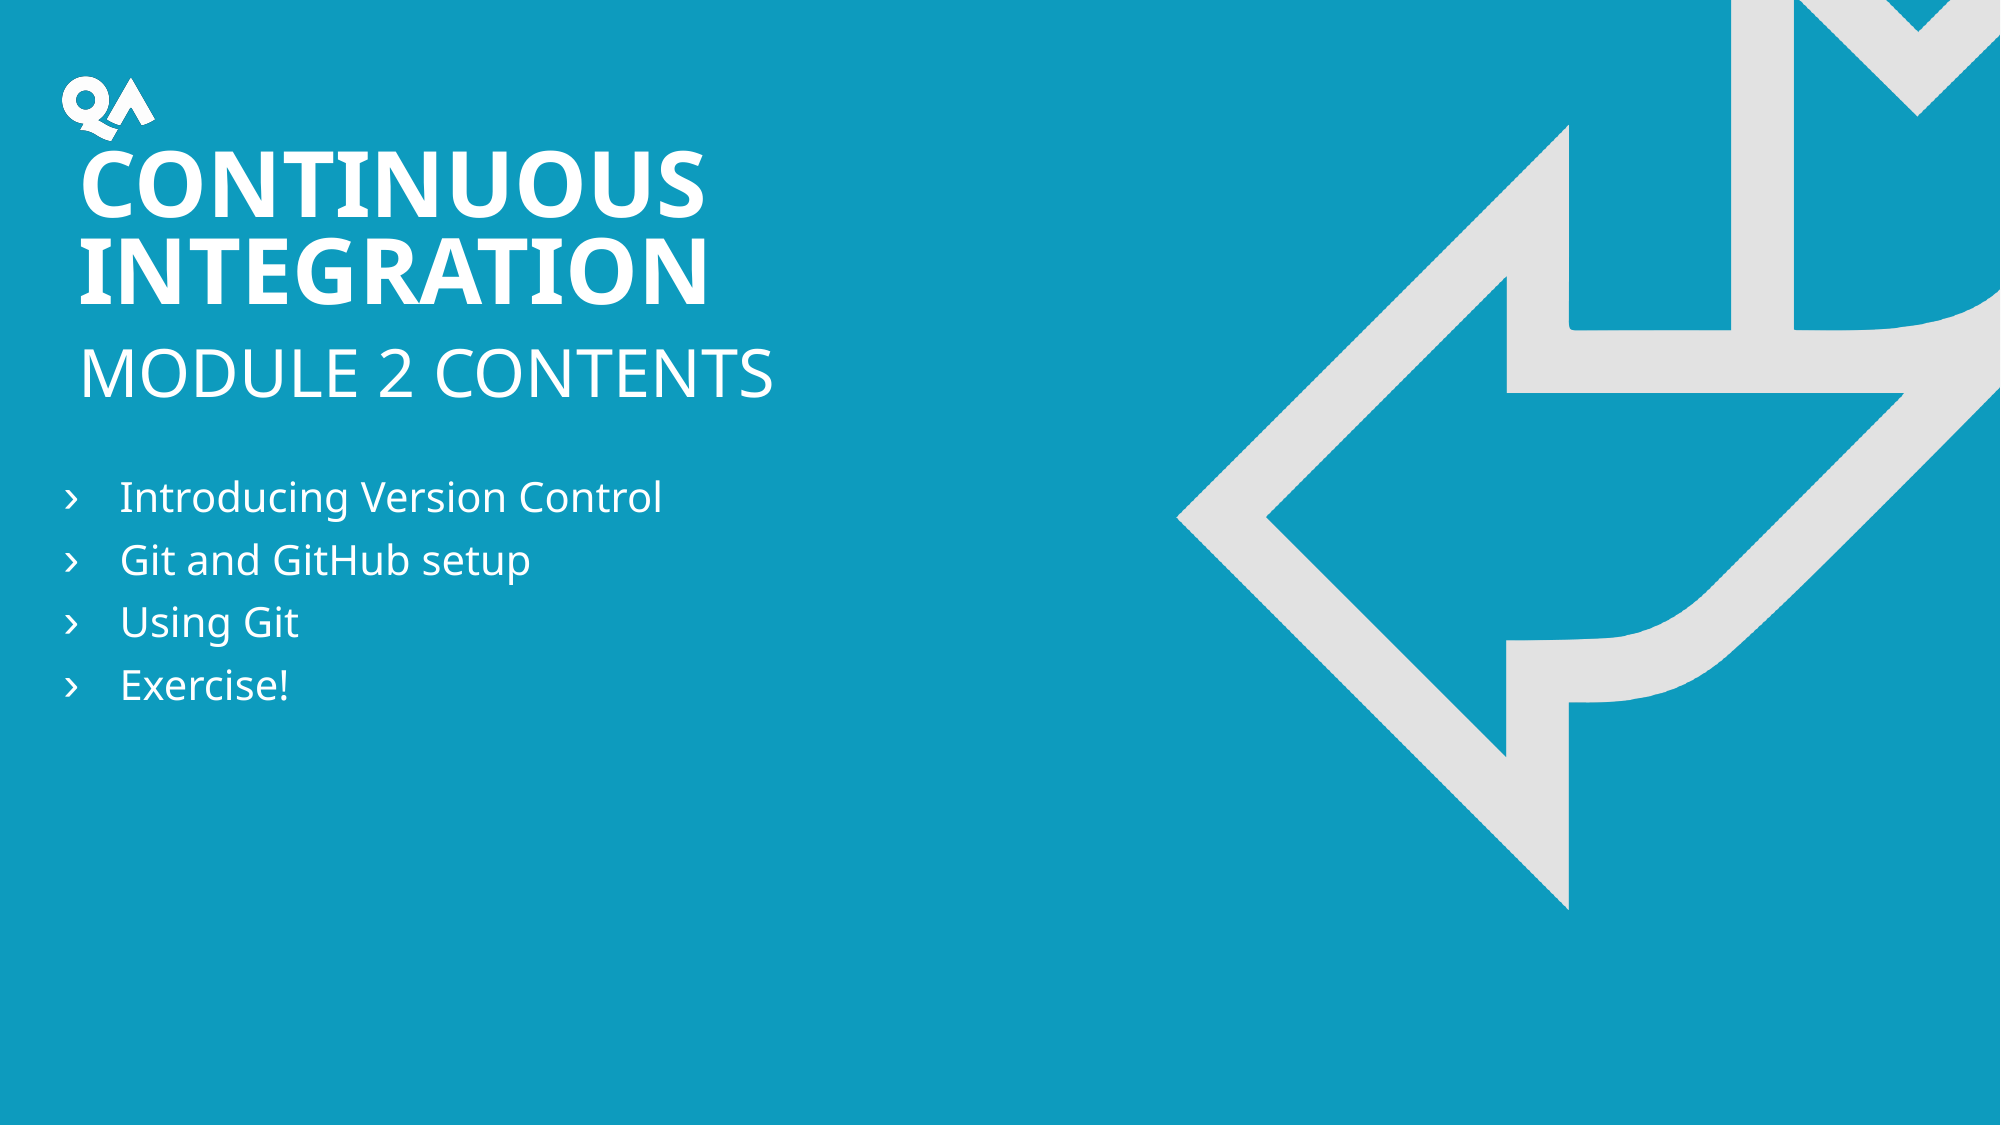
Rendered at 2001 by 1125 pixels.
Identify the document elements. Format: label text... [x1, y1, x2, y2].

picture [520, 151, 581, 217]
picture [190, 239, 239, 303]
picture [532, 239, 561, 303]
picture [298, 238, 351, 304]
list Introducing Version Control Git and GitHub setup Using Git Exercise! [63, 475, 1042, 1063]
picture [108, 79, 154, 124]
picture [478, 239, 527, 303]
picture [379, 152, 436, 216]
picture [661, 151, 702, 217]
picture [63, 77, 117, 140]
picture [284, 152, 333, 216]
picture [250, 239, 286, 303]
picture [595, 152, 648, 217]
title Continuous Integration Module 2 contents [63, 315, 1279, 418]
picture [368, 239, 417, 303]
picture [647, 239, 704, 303]
picture [122, 239, 179, 303]
picture [338, 152, 367, 216]
picture [81, 239, 110, 303]
picture [140, 151, 201, 217]
picture [453, 152, 506, 217]
picture [84, 151, 132, 217]
picture [420, 239, 481, 303]
picture [571, 238, 632, 304]
picture [216, 152, 273, 216]
